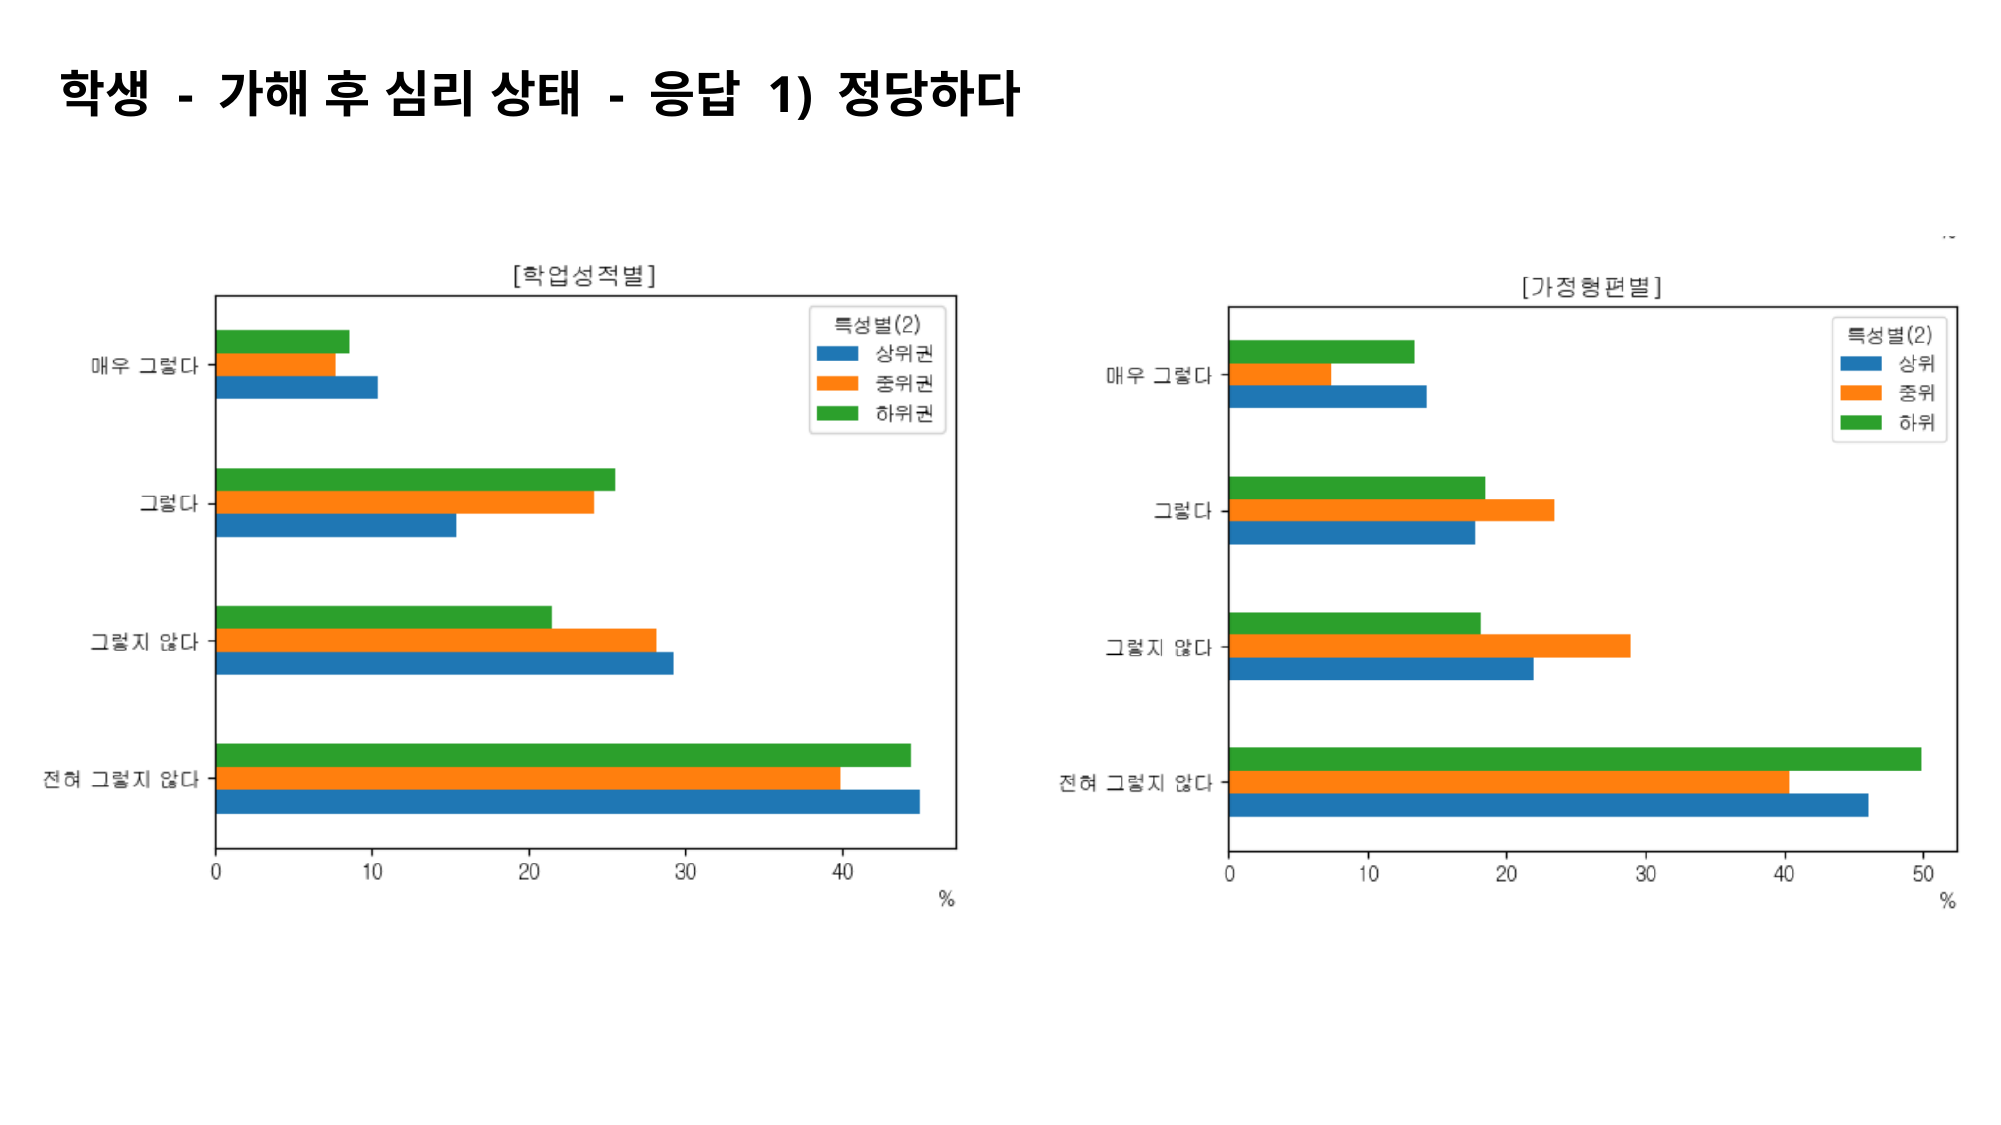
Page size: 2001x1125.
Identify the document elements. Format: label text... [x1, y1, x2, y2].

text_box 학생 - 가해 후 심리 상태 - 응답 1) 정당하다 [44, 54, 1805, 130]
picture [1000, 236, 1962, 919]
picture [7, 245, 970, 921]
